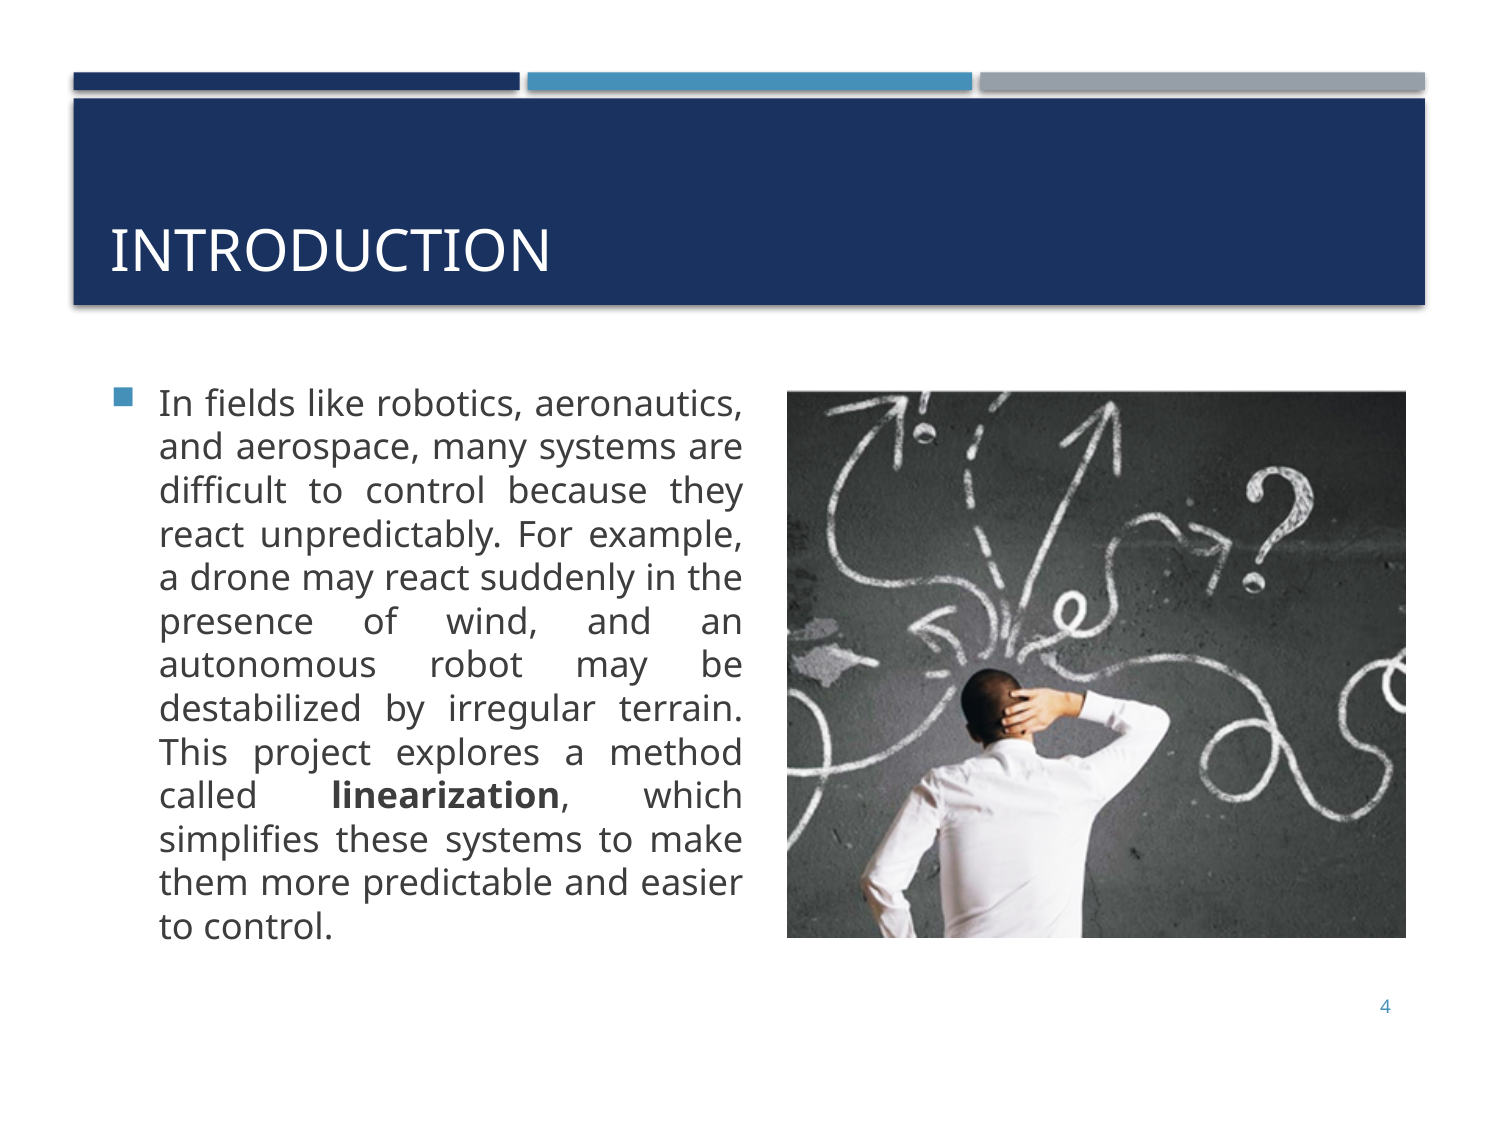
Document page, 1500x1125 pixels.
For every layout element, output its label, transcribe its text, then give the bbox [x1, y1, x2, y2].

list In fields like robotics, aeronautics, and aerospace, many systems are difficult to control because they react unpredictably. For example, a drone may react suddenly in the presence of wind, and an autonomous robot may be destabilized by irregular terrain. This project explores a method called linearization, which simplifies these systems to make them more predictable and easier to control. [95, 365, 759, 962]
title Introduction [95, 112, 1406, 291]
picture [786, 388, 1407, 939]
slide_number 4 [1279, 977, 1406, 1037]
